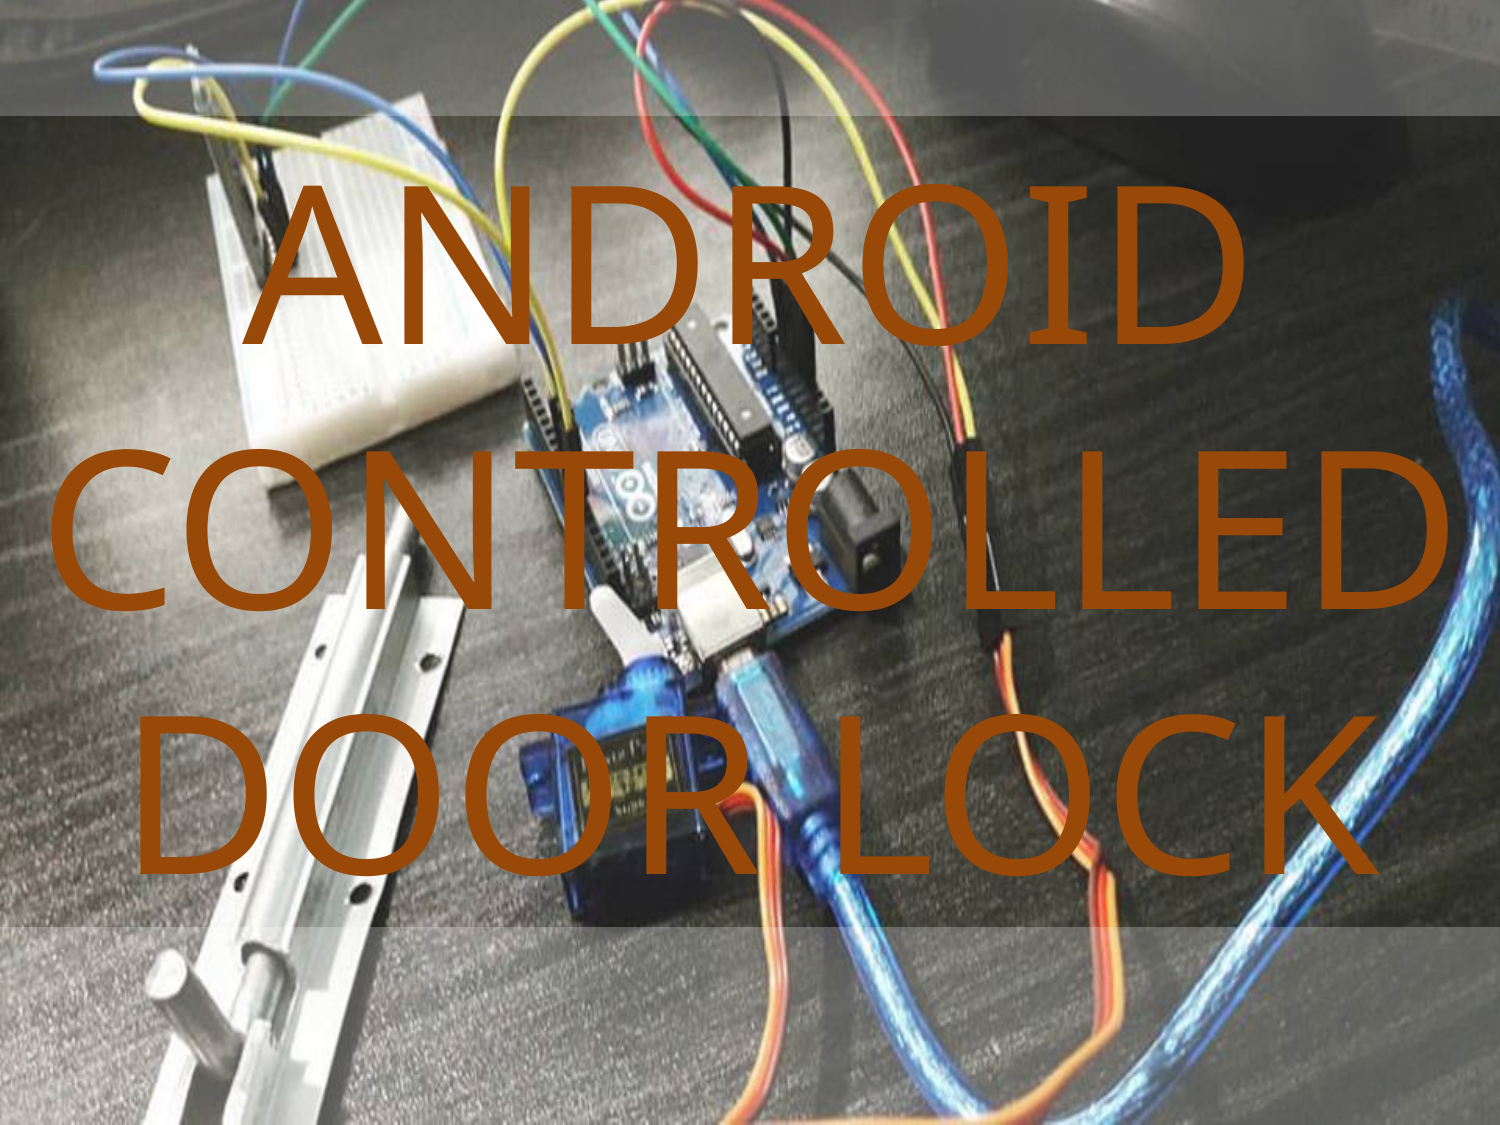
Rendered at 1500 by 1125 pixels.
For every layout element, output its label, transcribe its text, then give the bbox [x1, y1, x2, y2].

text_box ANDROID CONTROLLED DOOR LOCK [0, 116, 1500, 927]
